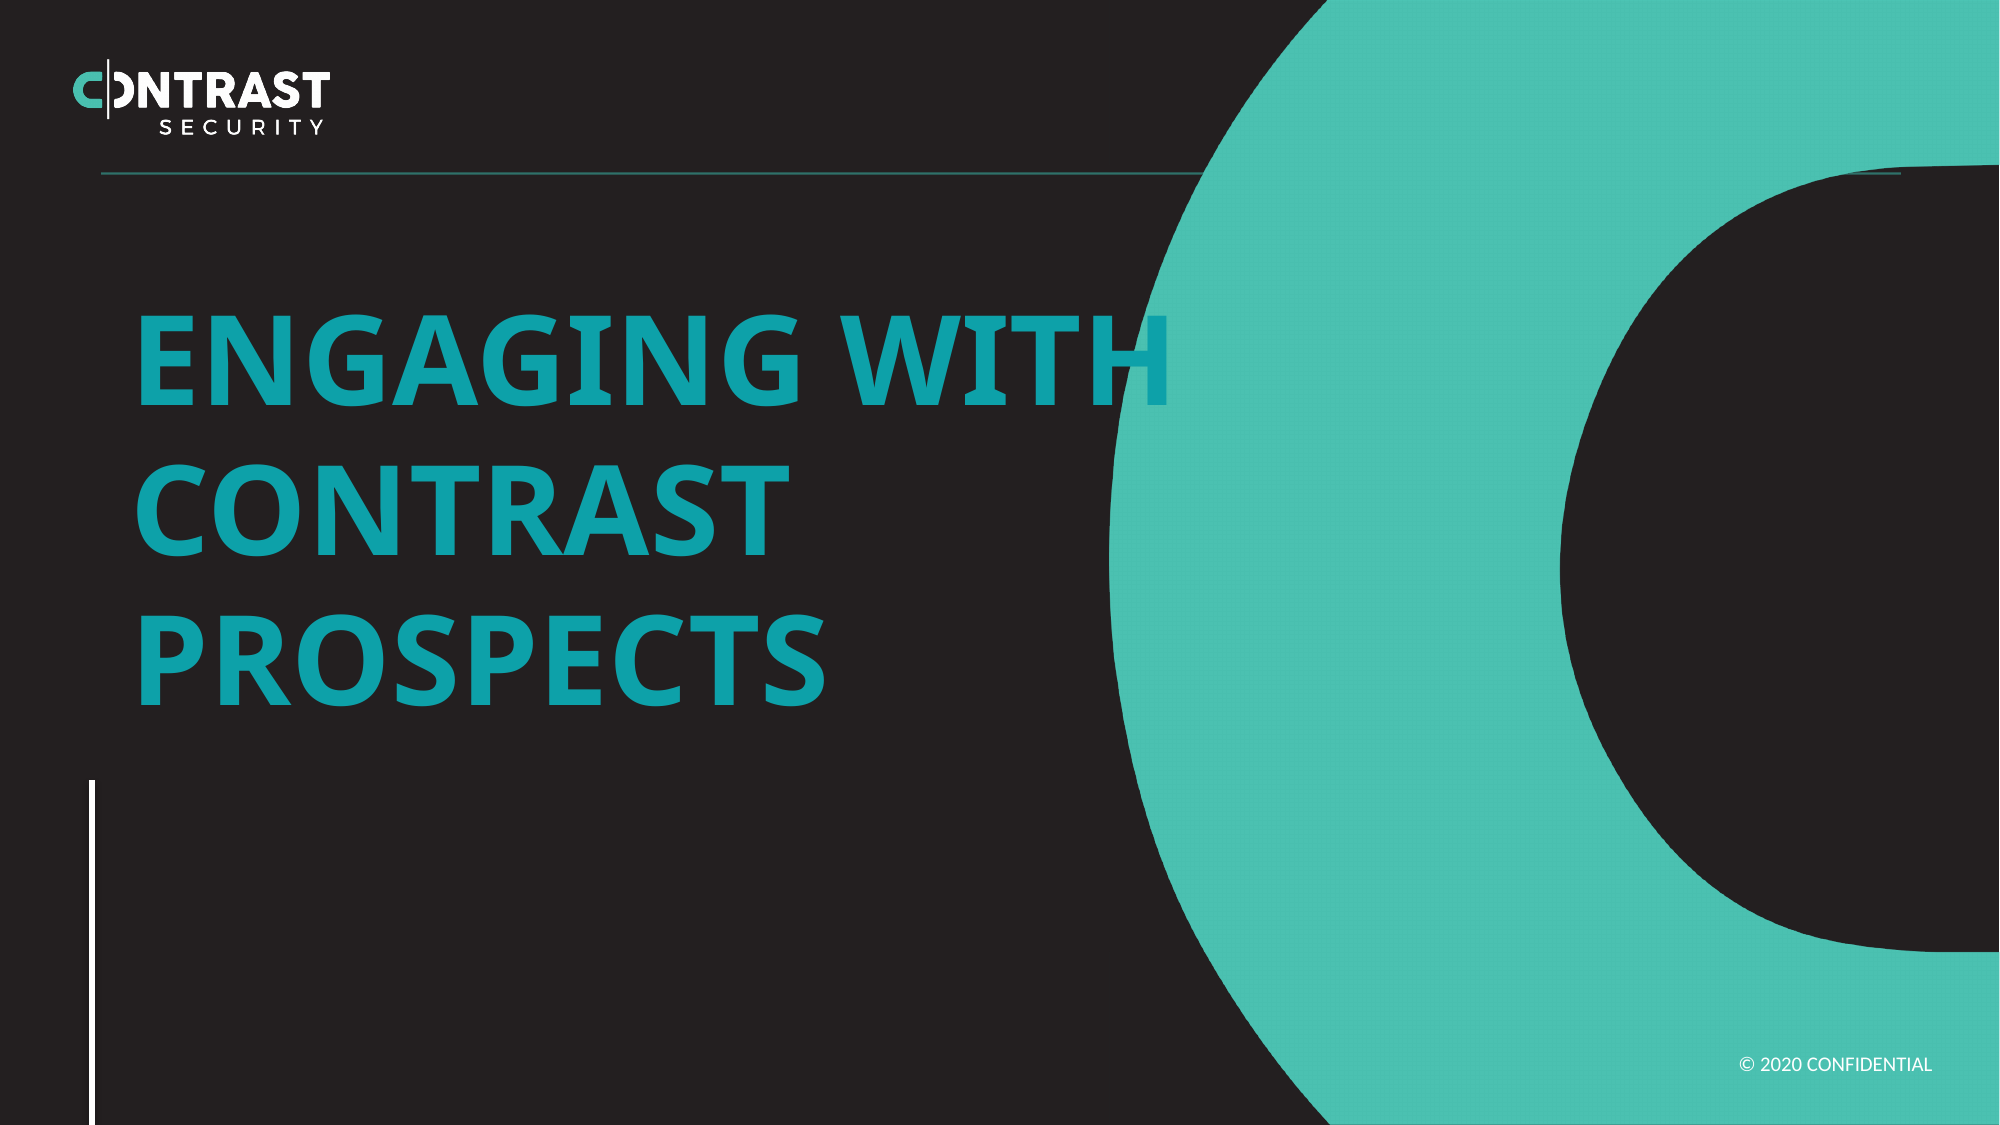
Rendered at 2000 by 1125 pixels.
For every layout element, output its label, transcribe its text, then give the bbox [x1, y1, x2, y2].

title Engaging with Contrast Prospects [130, 163, 1517, 898]
picture [1109, 0, 2000, 1125]
picture [73, 59, 330, 135]
